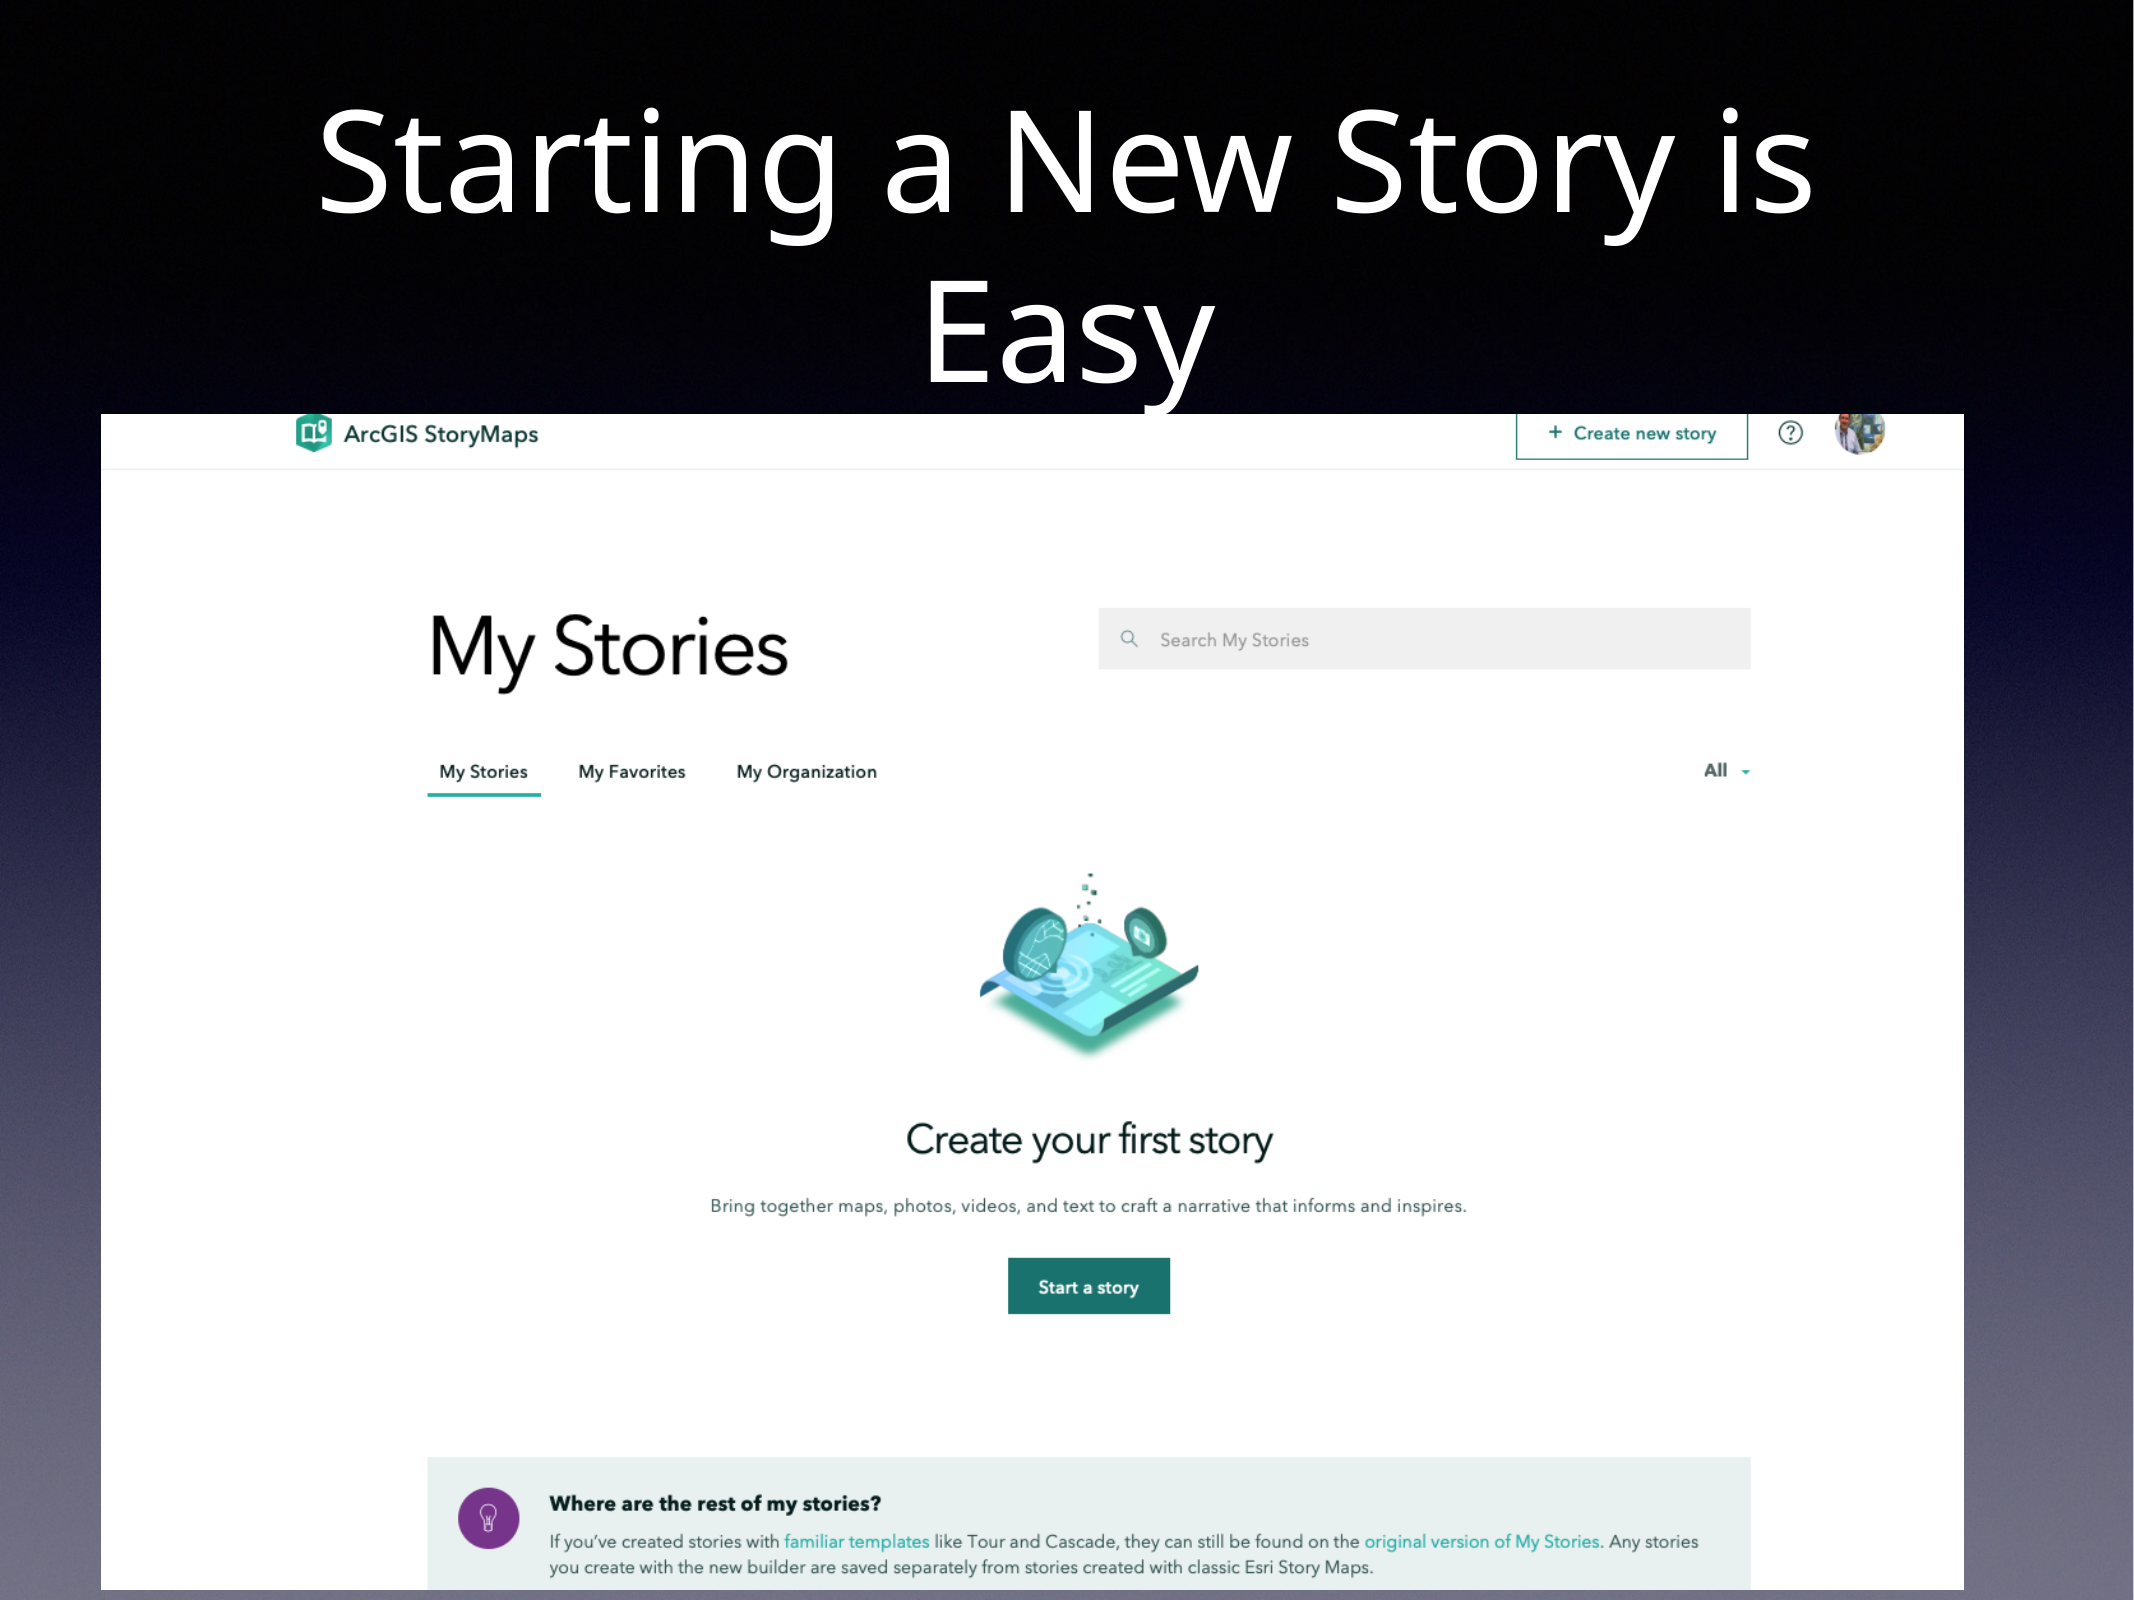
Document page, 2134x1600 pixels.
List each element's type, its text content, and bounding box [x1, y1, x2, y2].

title Starting a New Story is Easy [155, 66, 1978, 416]
picture [0, 0, 2134, 1600]
